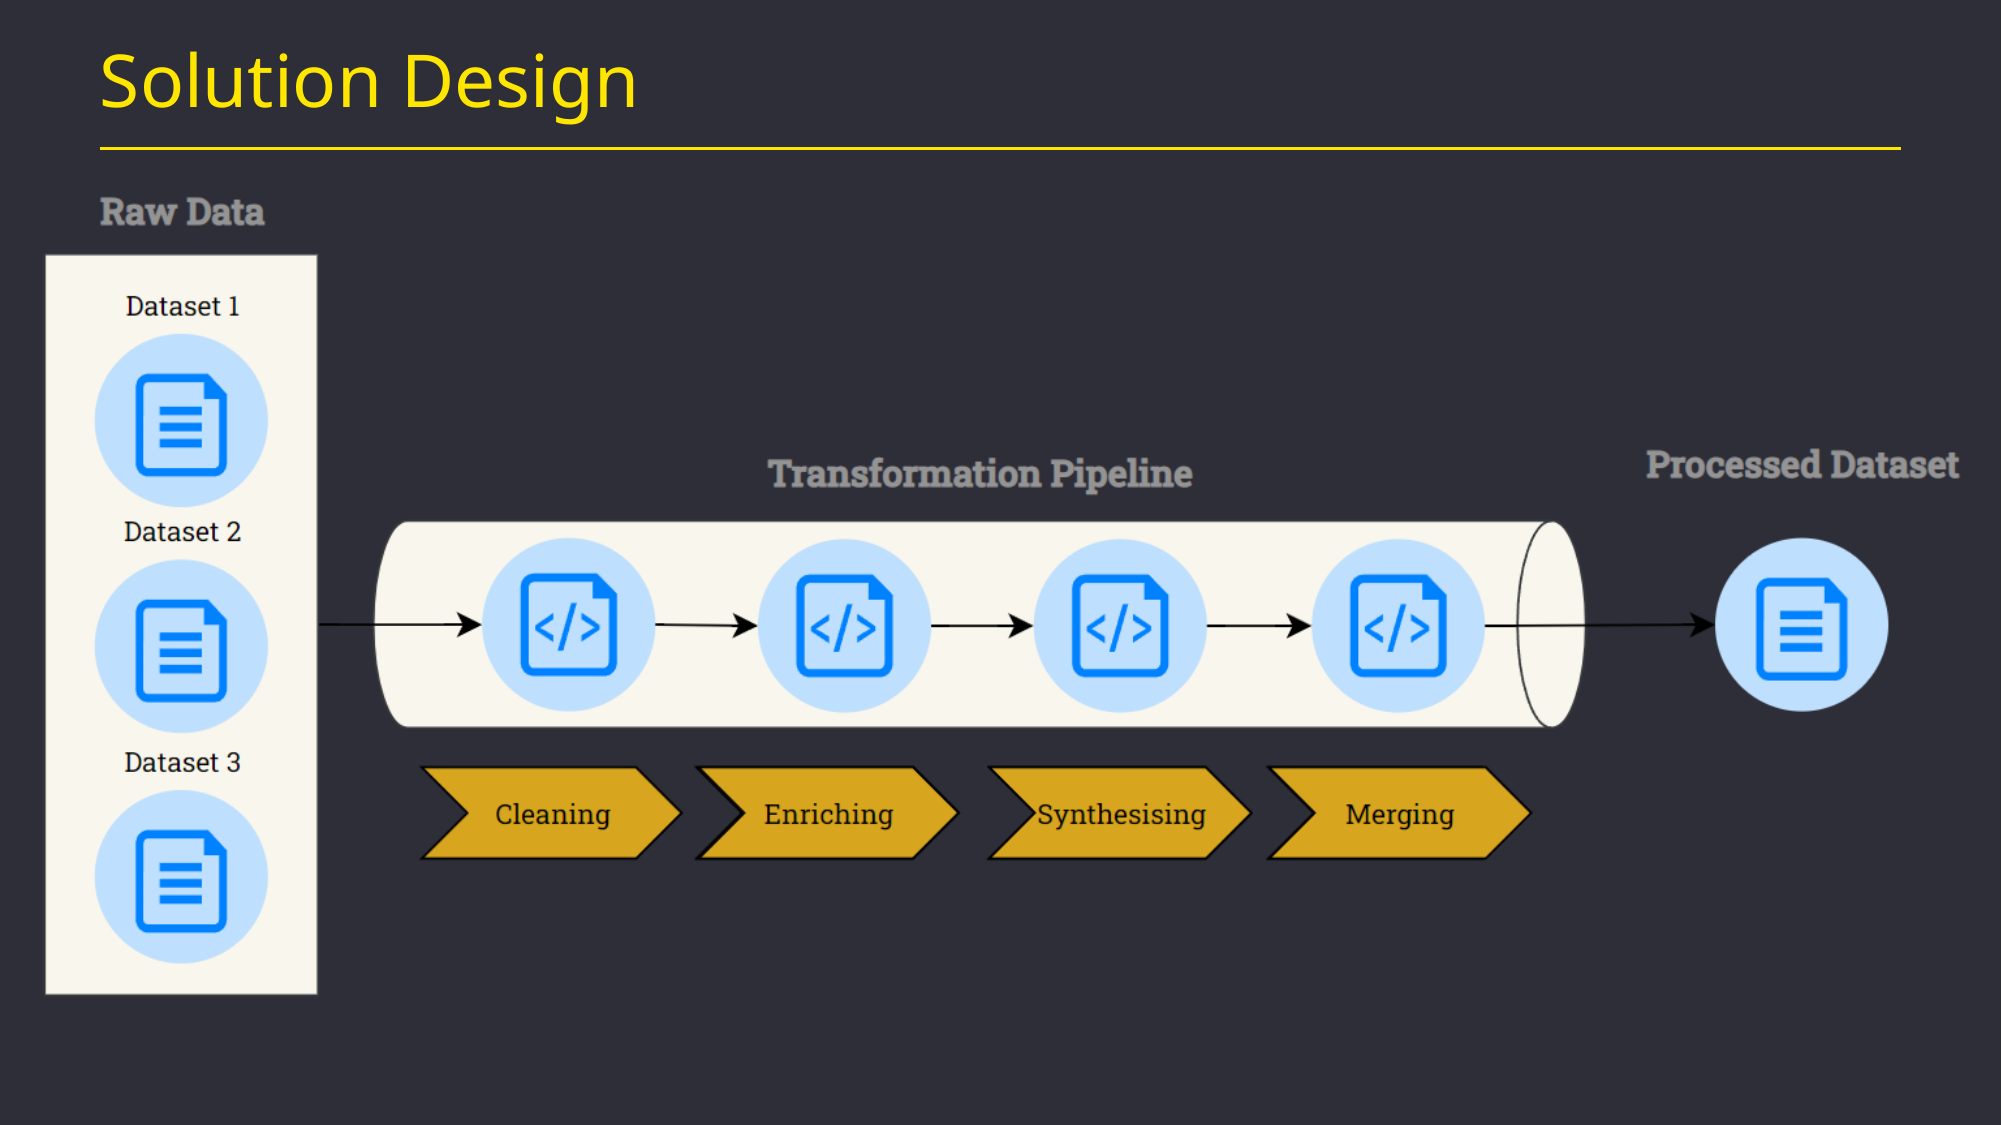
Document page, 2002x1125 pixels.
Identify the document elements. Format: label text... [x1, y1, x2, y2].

text_box [28, 188, 1962, 1077]
title Solution Design [100, 34, 1901, 148]
picture [34, 188, 1968, 1005]
